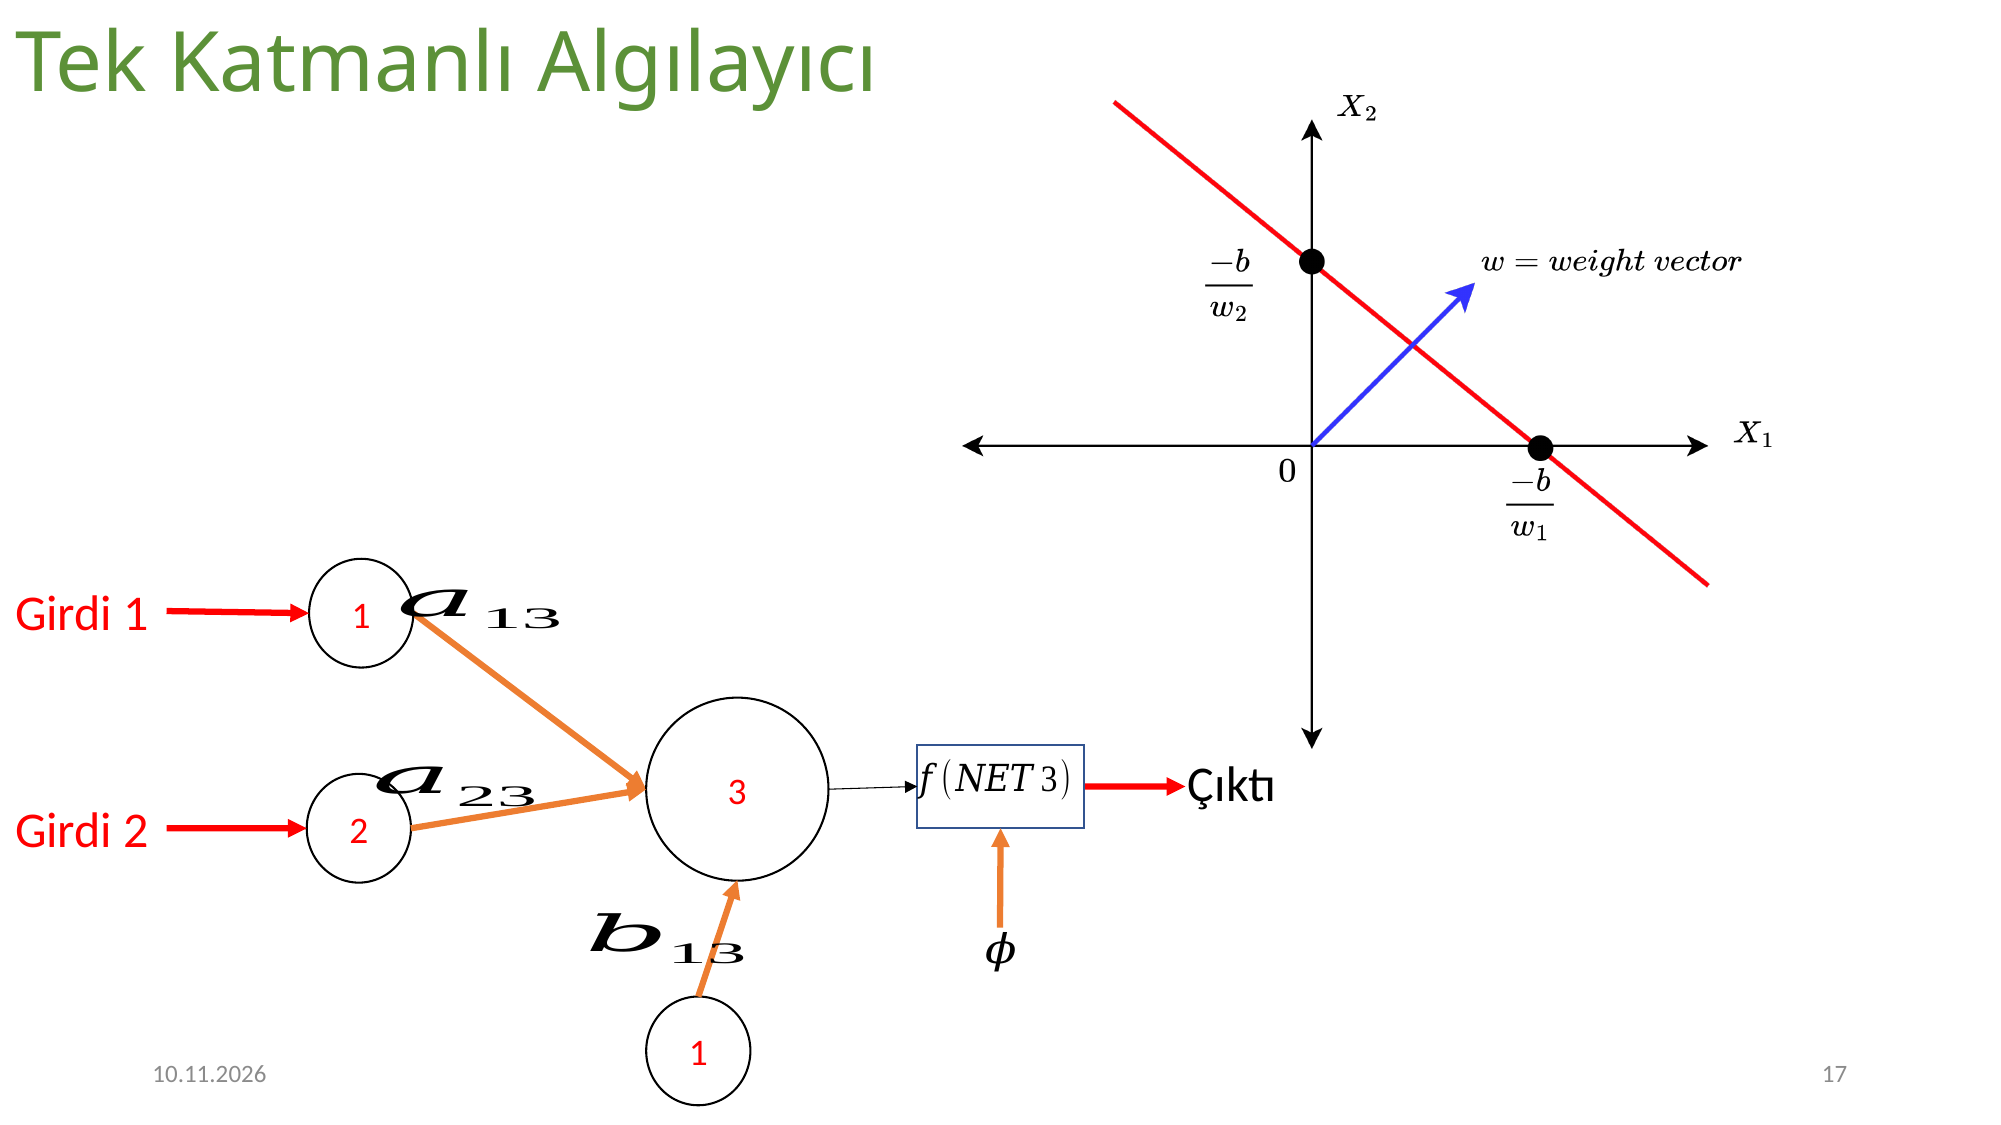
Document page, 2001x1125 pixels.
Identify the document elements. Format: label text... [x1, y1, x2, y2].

slide_number 17 [1412, 1042, 1863, 1103]
text_box Girdi 1 [0, 579, 166, 643]
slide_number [137, 1042, 166, 1103]
picture [942, 62, 1826, 771]
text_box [166, 558, 1340, 1106]
title Tek Katmanlı Algılayıcı [0, 0, 1346, 117]
text_box Girdi 2 [0, 797, 166, 860]
